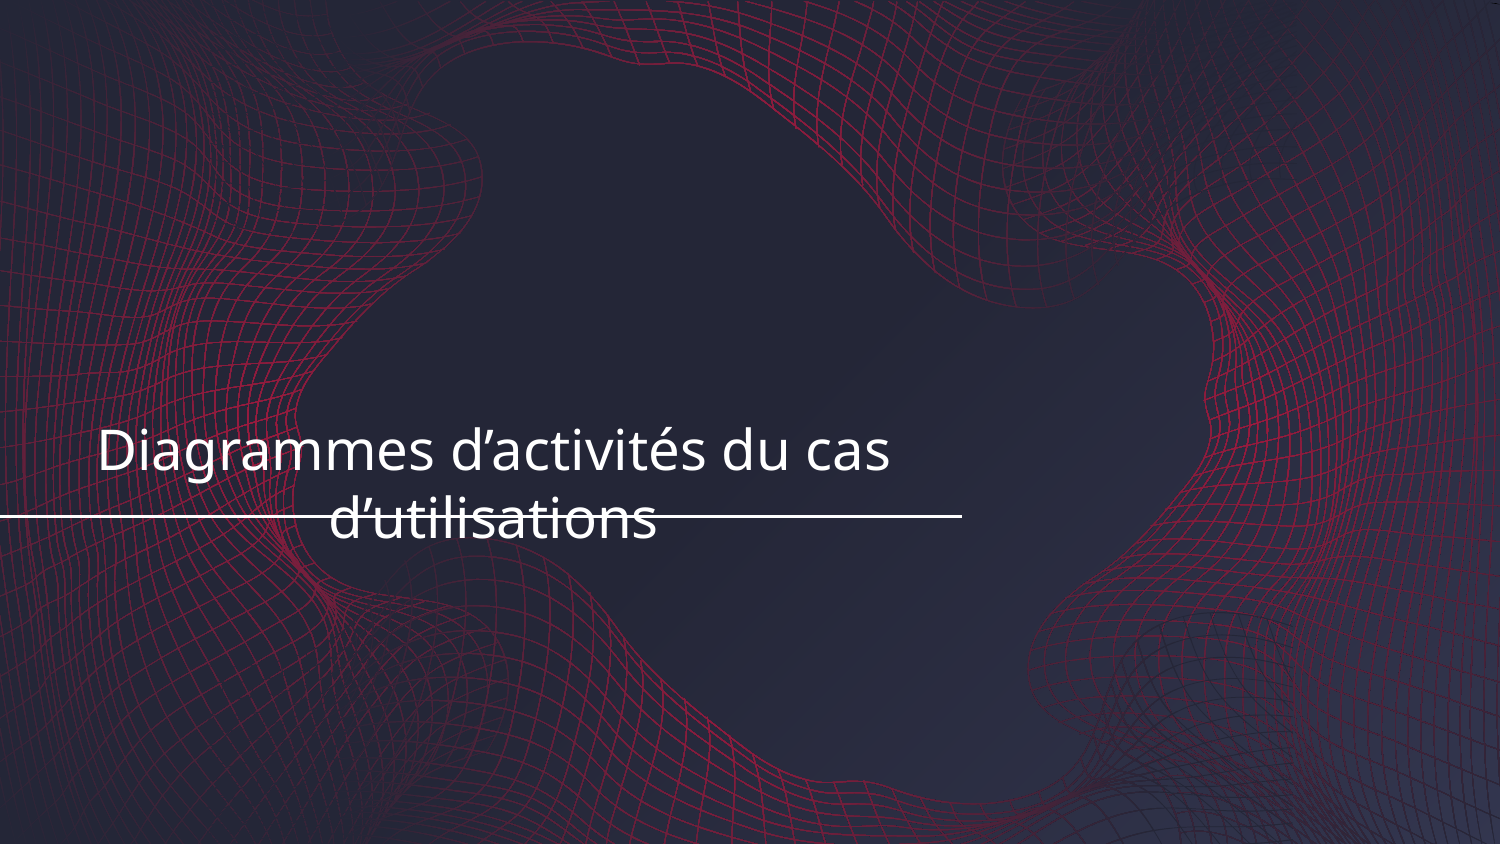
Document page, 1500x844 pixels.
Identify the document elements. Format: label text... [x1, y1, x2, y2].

title Diagrammes d’activités du cas d’utilisations [9, 352, 979, 612]
